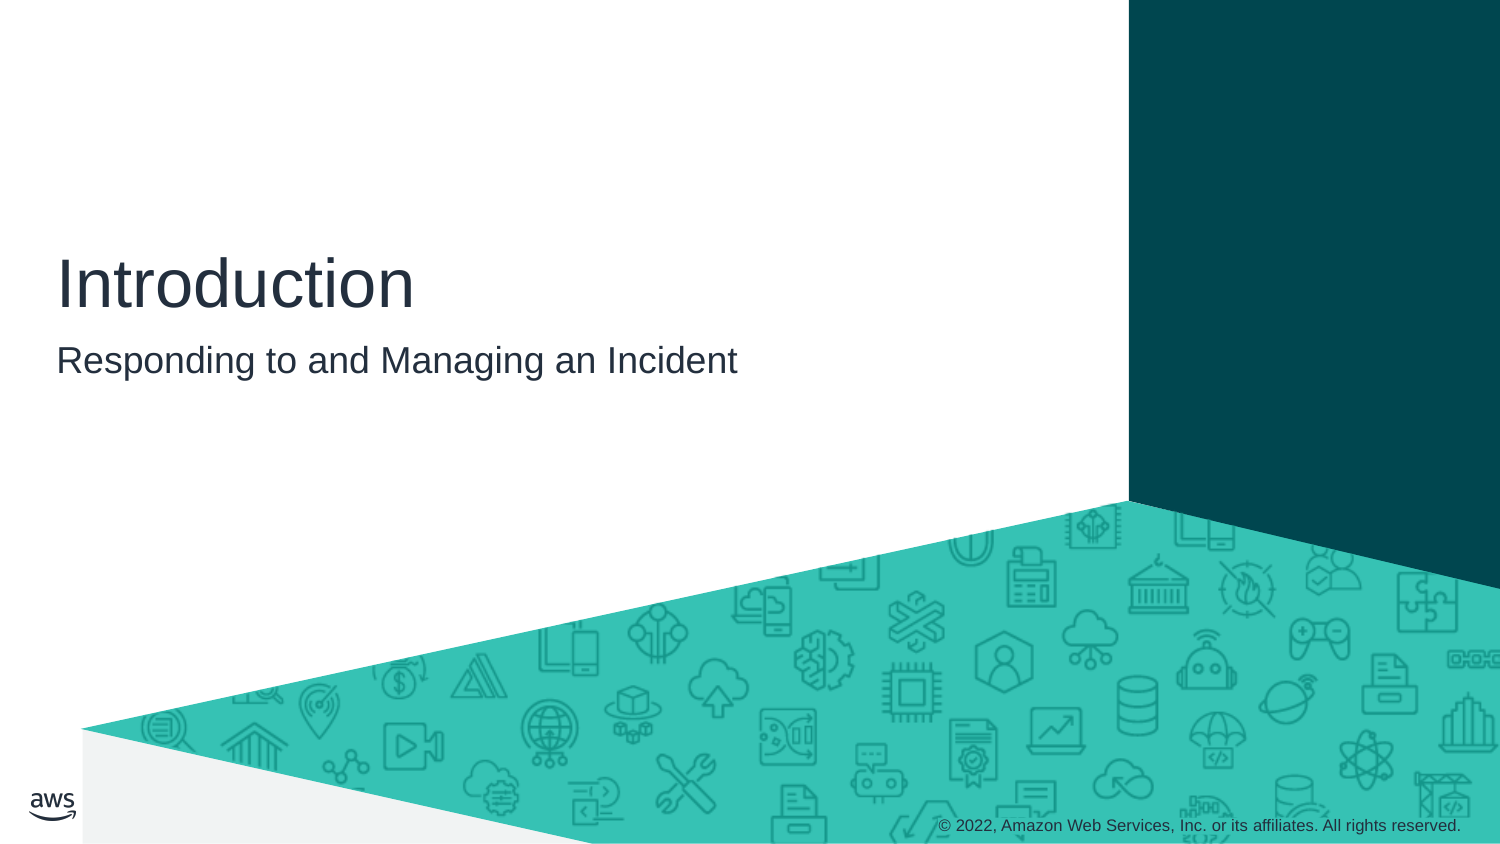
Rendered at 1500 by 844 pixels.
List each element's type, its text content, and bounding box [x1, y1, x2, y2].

picture [125, 493, 1500, 844]
title Introduction [45, 45, 1124, 328]
picture [29, 793, 76, 821]
subtitle Responding to and Managing an Incident [45, 330, 1124, 589]
